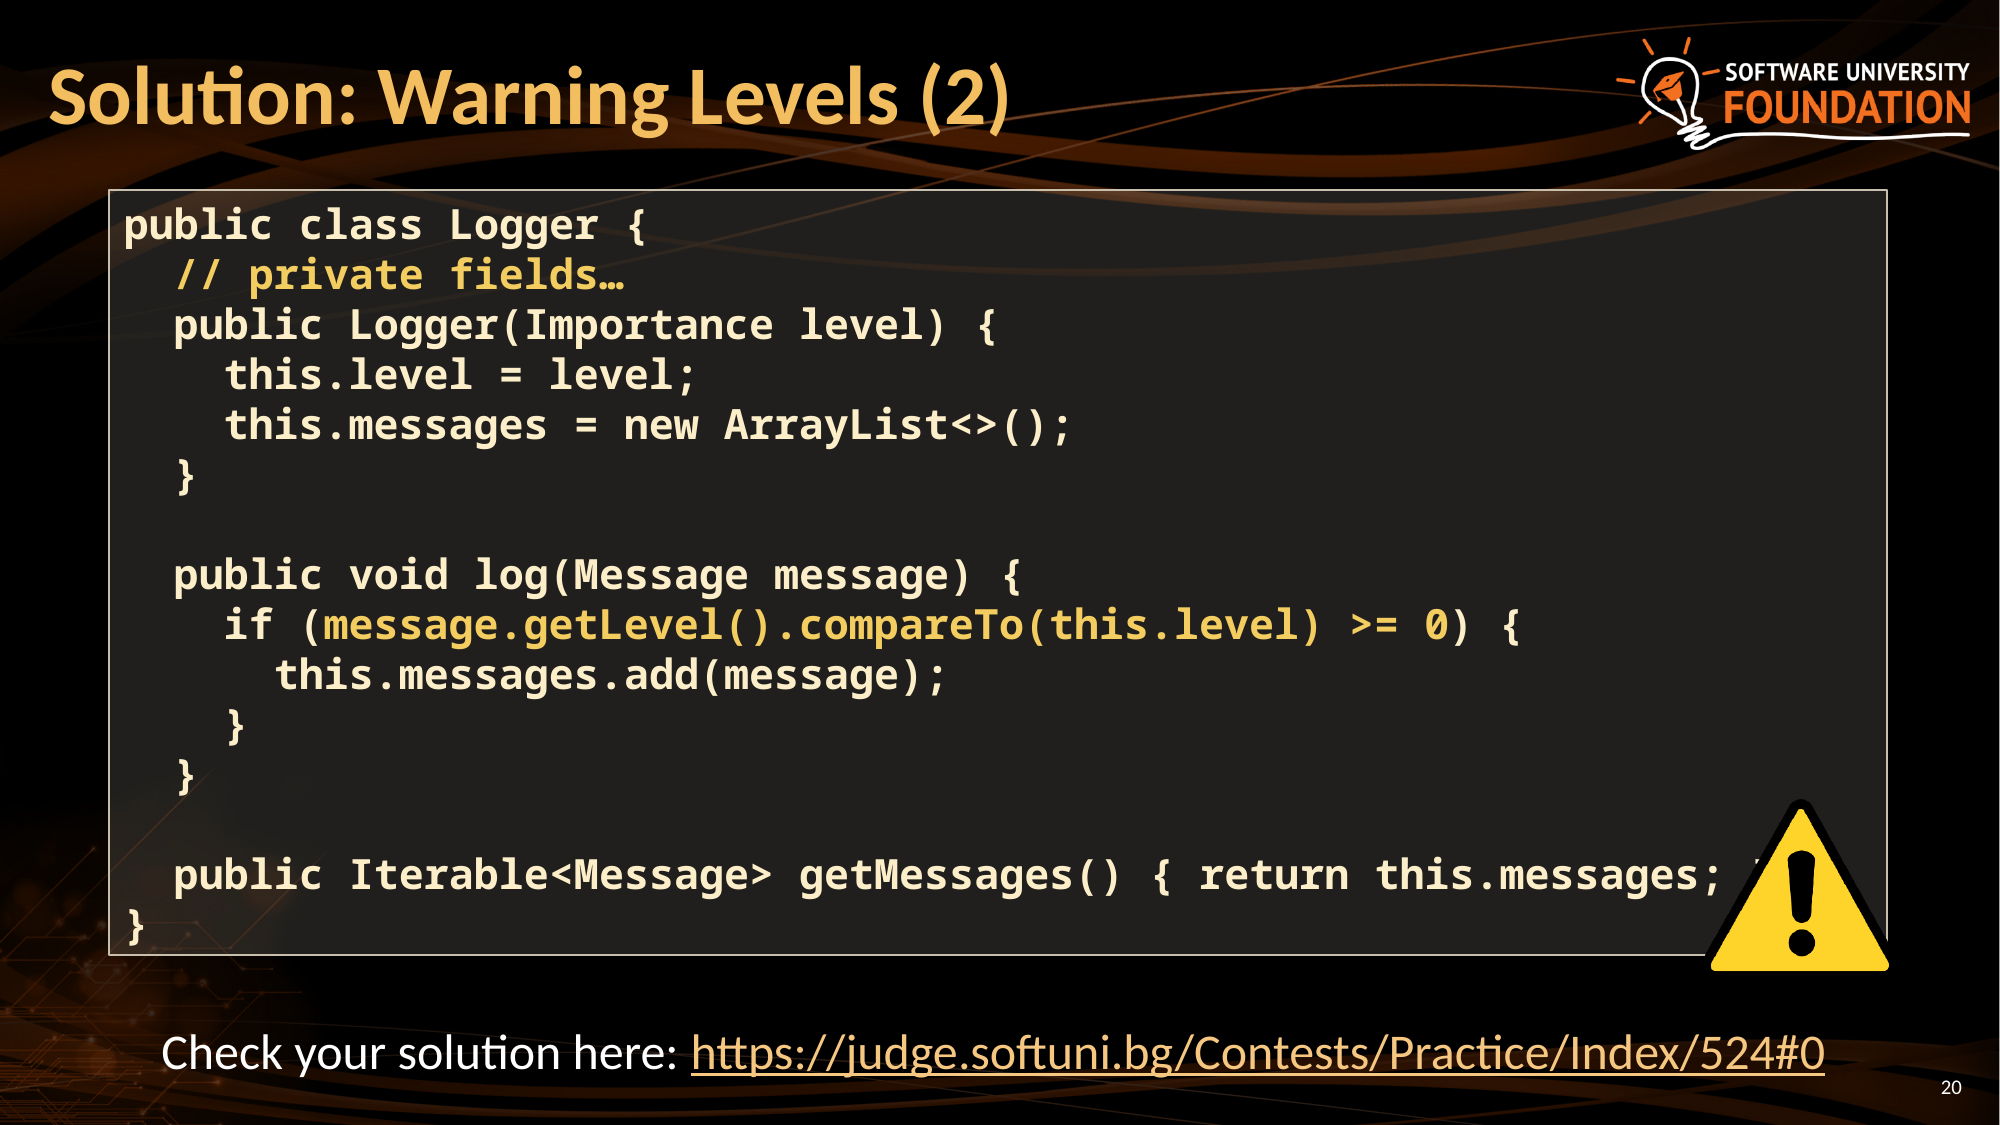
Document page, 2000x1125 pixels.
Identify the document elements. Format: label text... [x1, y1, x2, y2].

title Solution: Warning Levels (2) [30, 6, 1602, 189]
picture [0, 0, 2000, 1125]
text_box public class Logger { // private fields… public Logger(Importance level) { this.level = level; this.messages = new ArrayList<>(); } public void log(Message message) { if (message.getLevel().compareTo(this.level) >= 0) { this.messages.add(message); } } public Iterable<Message> getMessages() { return this.messages; } } [108, 190, 1888, 956]
text_box Check your solution here: https://judge.softuni.bg/Contests/Practice/Index/524#0 [124, 1011, 1863, 1087]
slide_number 20 [1897, 1070, 1968, 1103]
